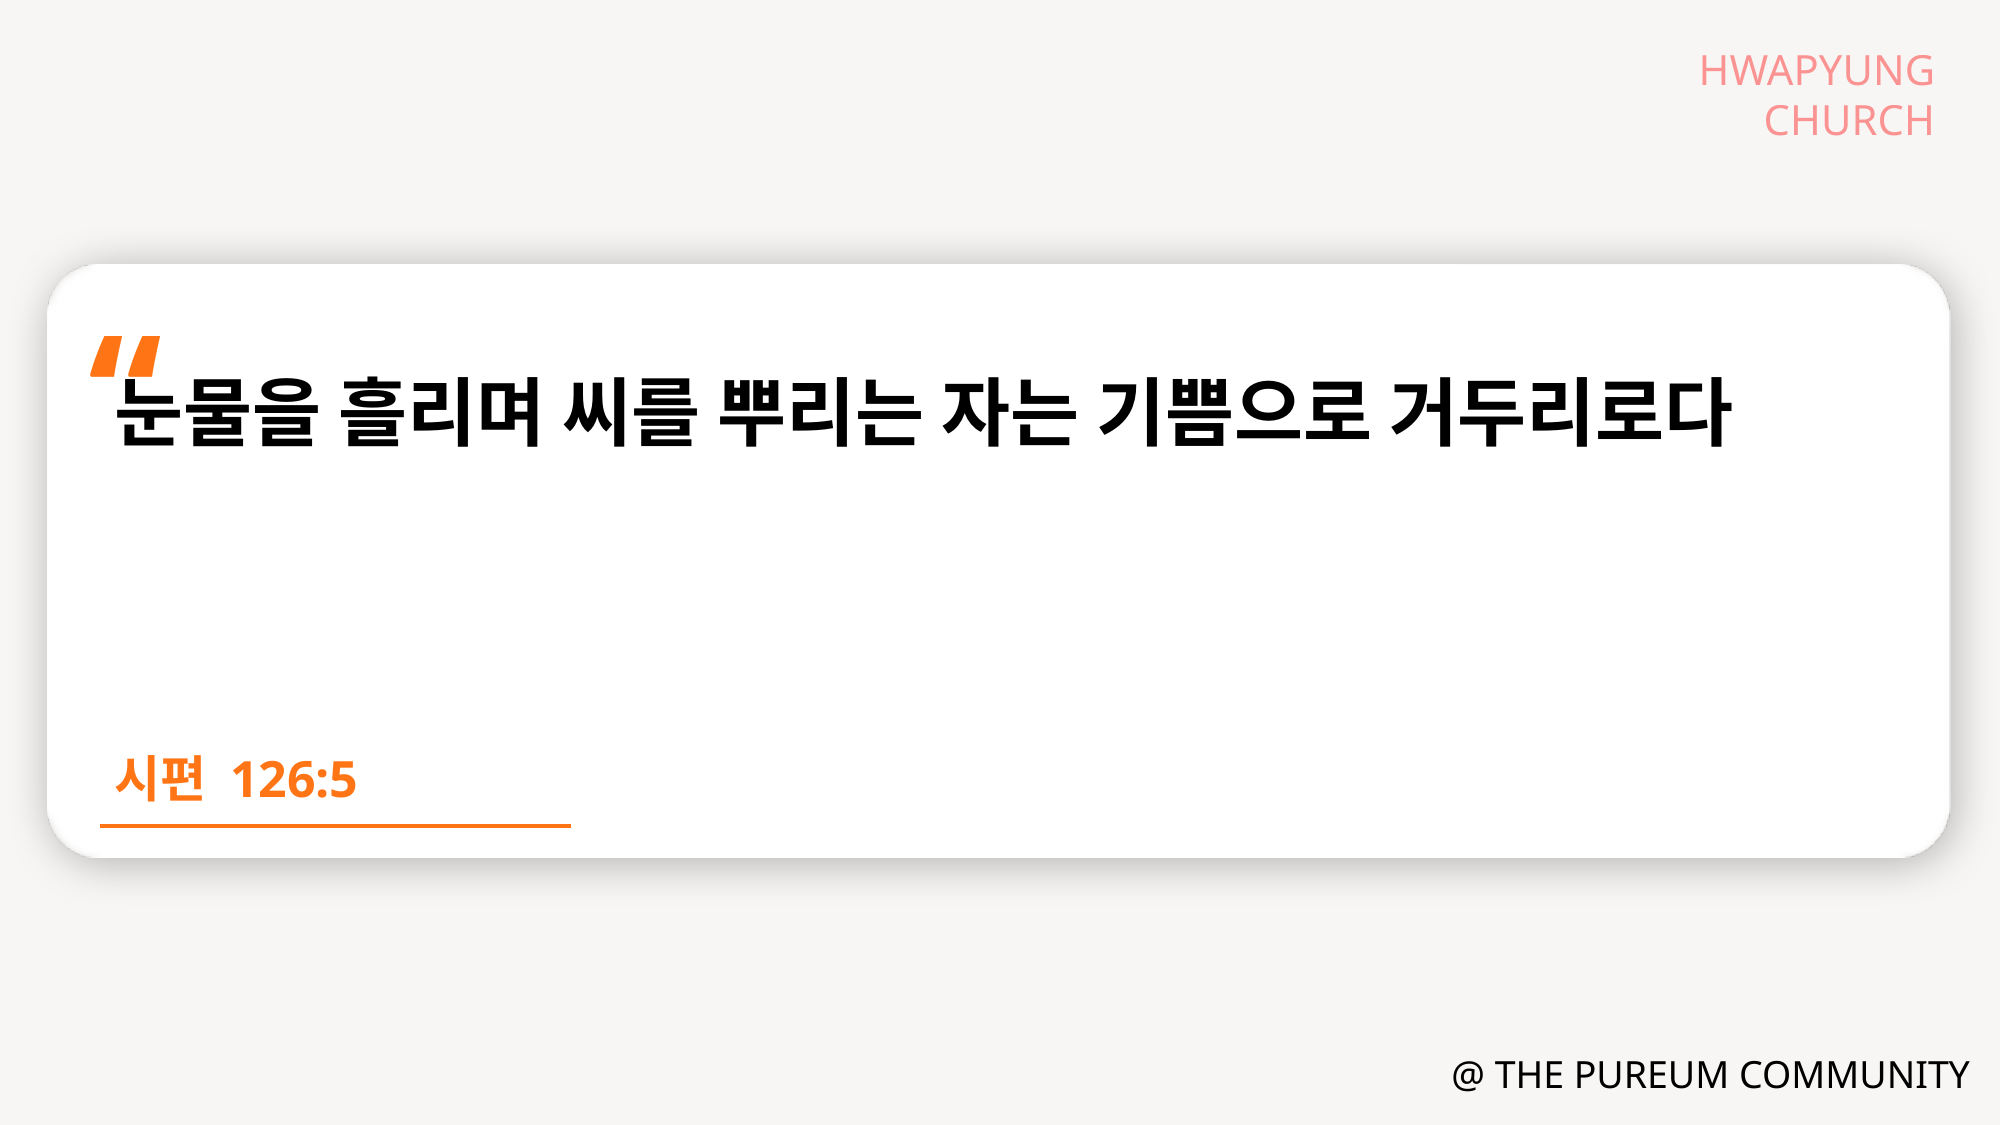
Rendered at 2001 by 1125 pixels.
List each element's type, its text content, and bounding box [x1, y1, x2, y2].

list 시편 126:5 [100, 746, 699, 825]
list 눈물을 흘리며 씨를 뿌리는 자는 기쁨으로 거두리로다 [100, 368, 1905, 715]
